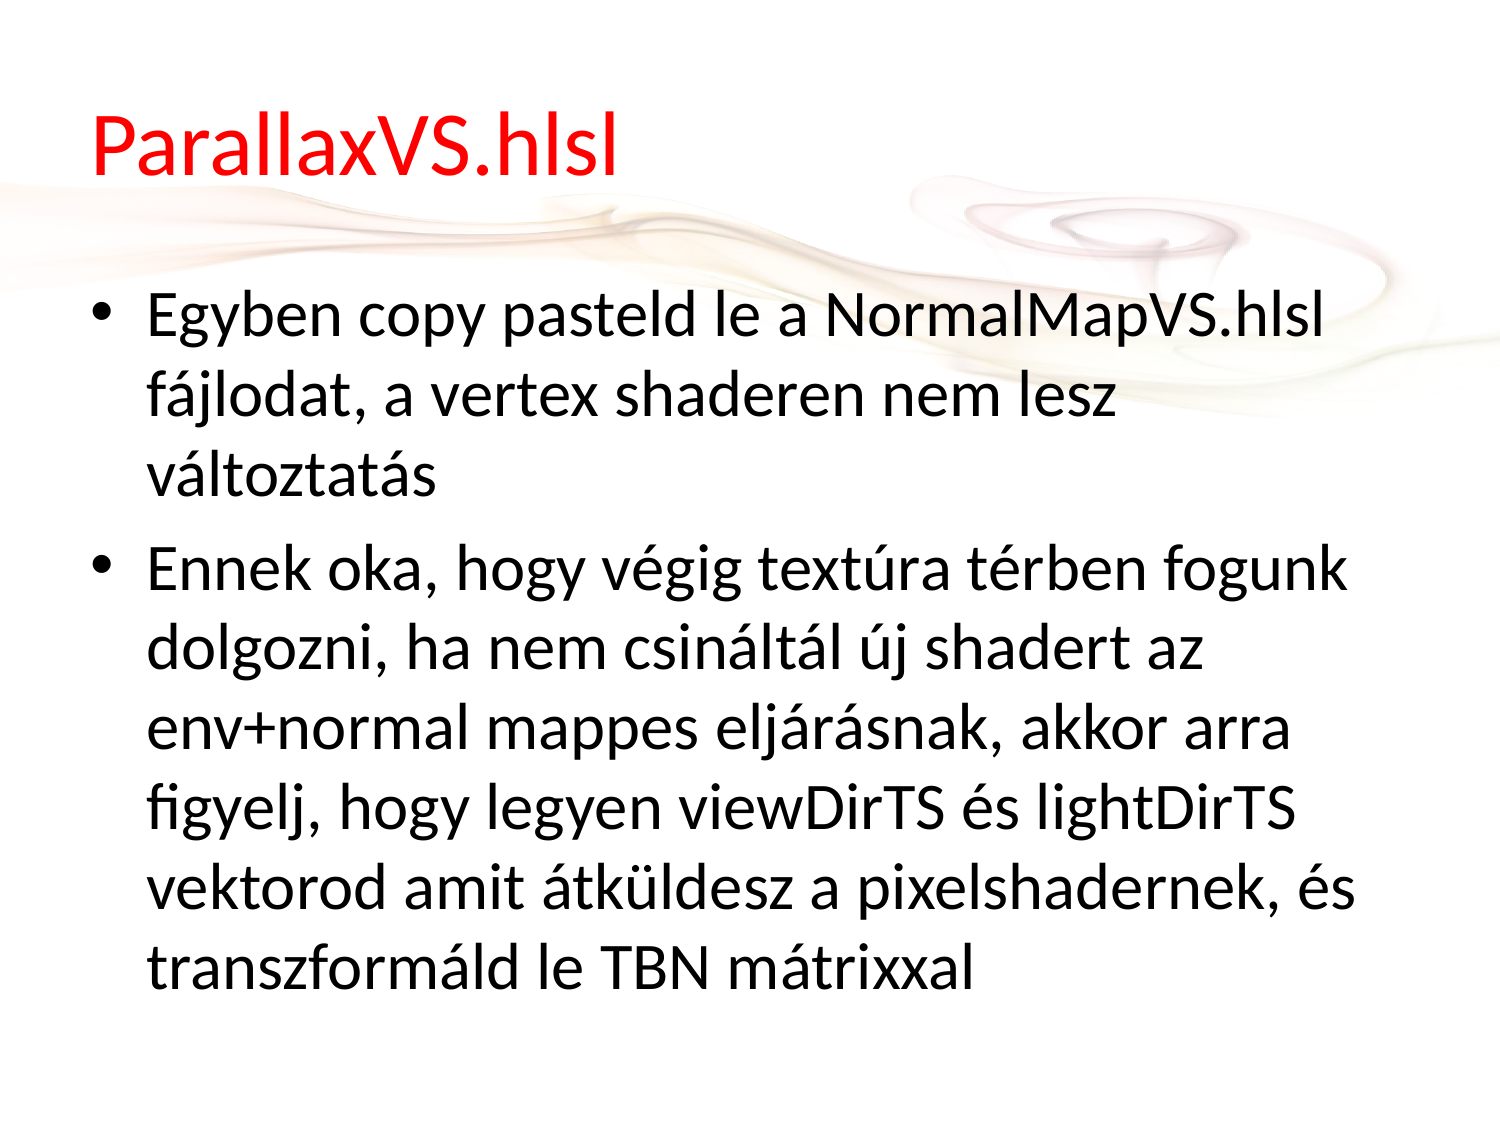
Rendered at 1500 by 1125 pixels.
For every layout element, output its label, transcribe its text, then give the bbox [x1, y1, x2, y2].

title ParallaxVS.hlsl [75, 45, 1425, 233]
list Egyben copy pasteld le a NormalMapVS.hlsl fájlodat, a vertex shaderen nem lesz változtatás Ennek oka, hogy végig textúra térben fogunk dolgozni, ha nem csináltál új shadert az env+normal mappes eljárásnak, akkor arra figyelj, hogy legyen viewDirTS és lightDirTS vektorod amit átküldesz a pixelshadernek, és transzformáld le TBN mátrixxal [75, 262, 1425, 1100]
